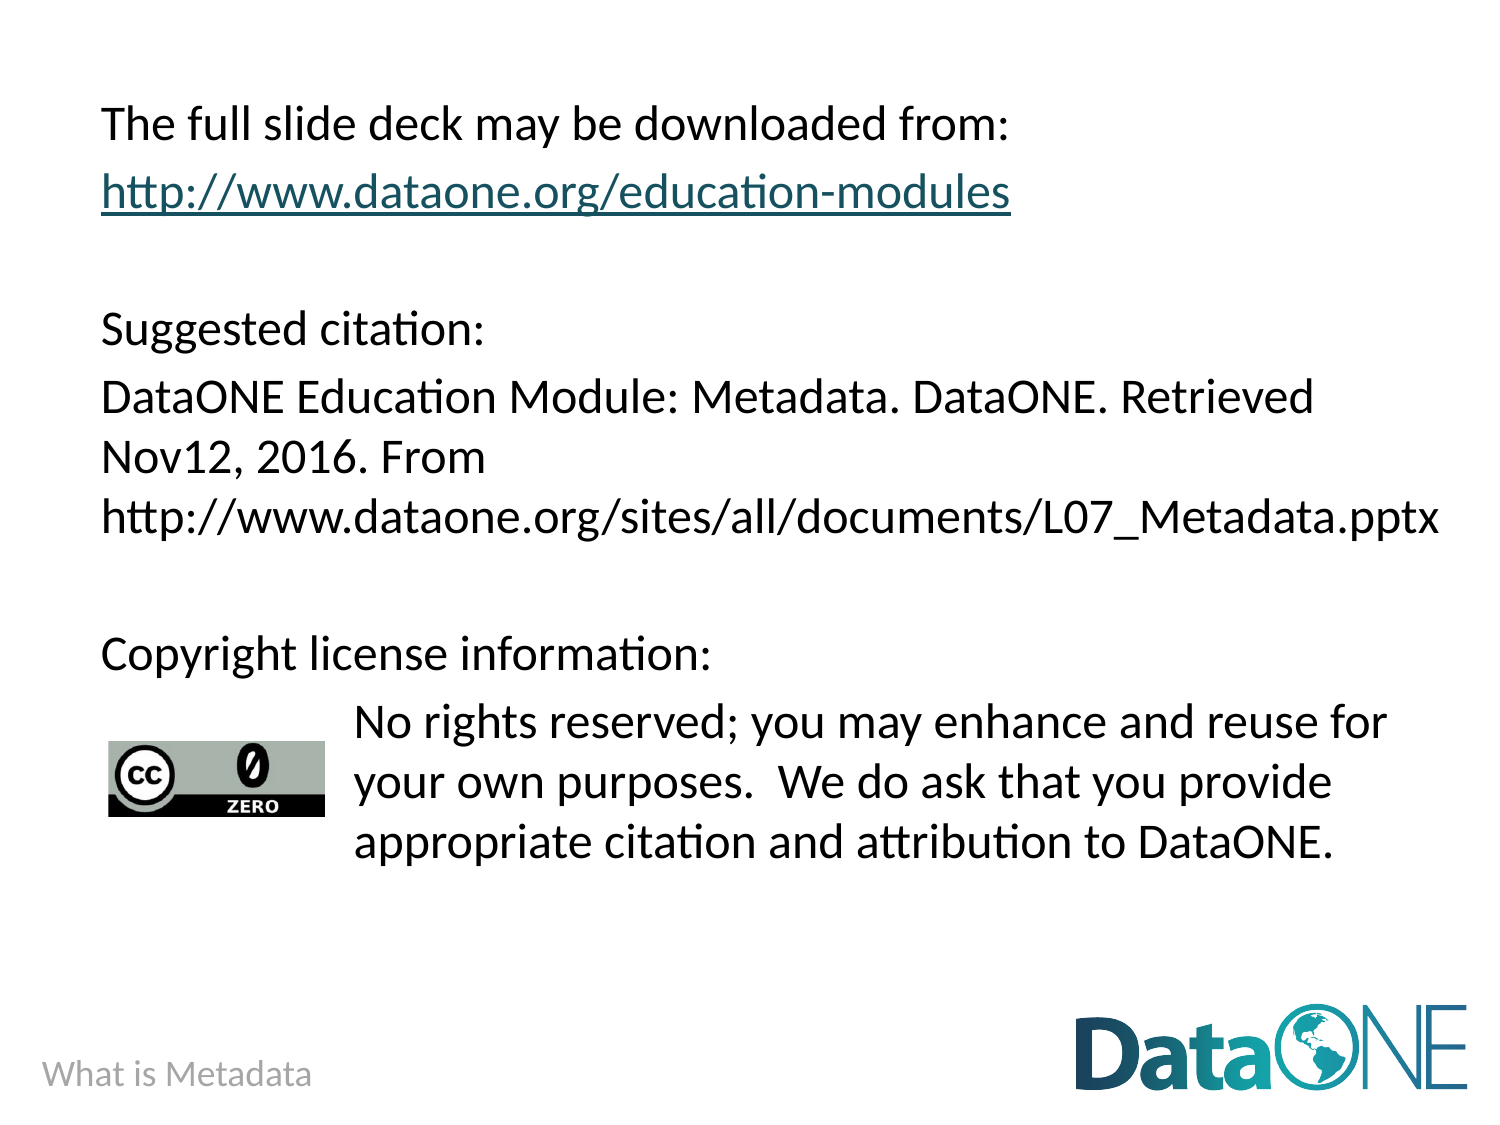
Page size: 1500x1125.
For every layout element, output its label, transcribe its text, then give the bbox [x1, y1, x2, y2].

picture [108, 741, 326, 817]
picture [1074, 1000, 1471, 1095]
list The full slide deck may be downloaded from: http://www.dataone.org/education-modules Suggested citation: DataONE Education Module: Metadata. DataONE. Retrieved Nov12, 2016. From http://www.dataone.org/sites/all/documents/L07_Metadata.pptx Copyright license information: No rights reserved; you may enhance and reuse for your own purposes. We do ask that you provide appropriate citation and attribution to DataONE. [67, 83, 1468, 1016]
